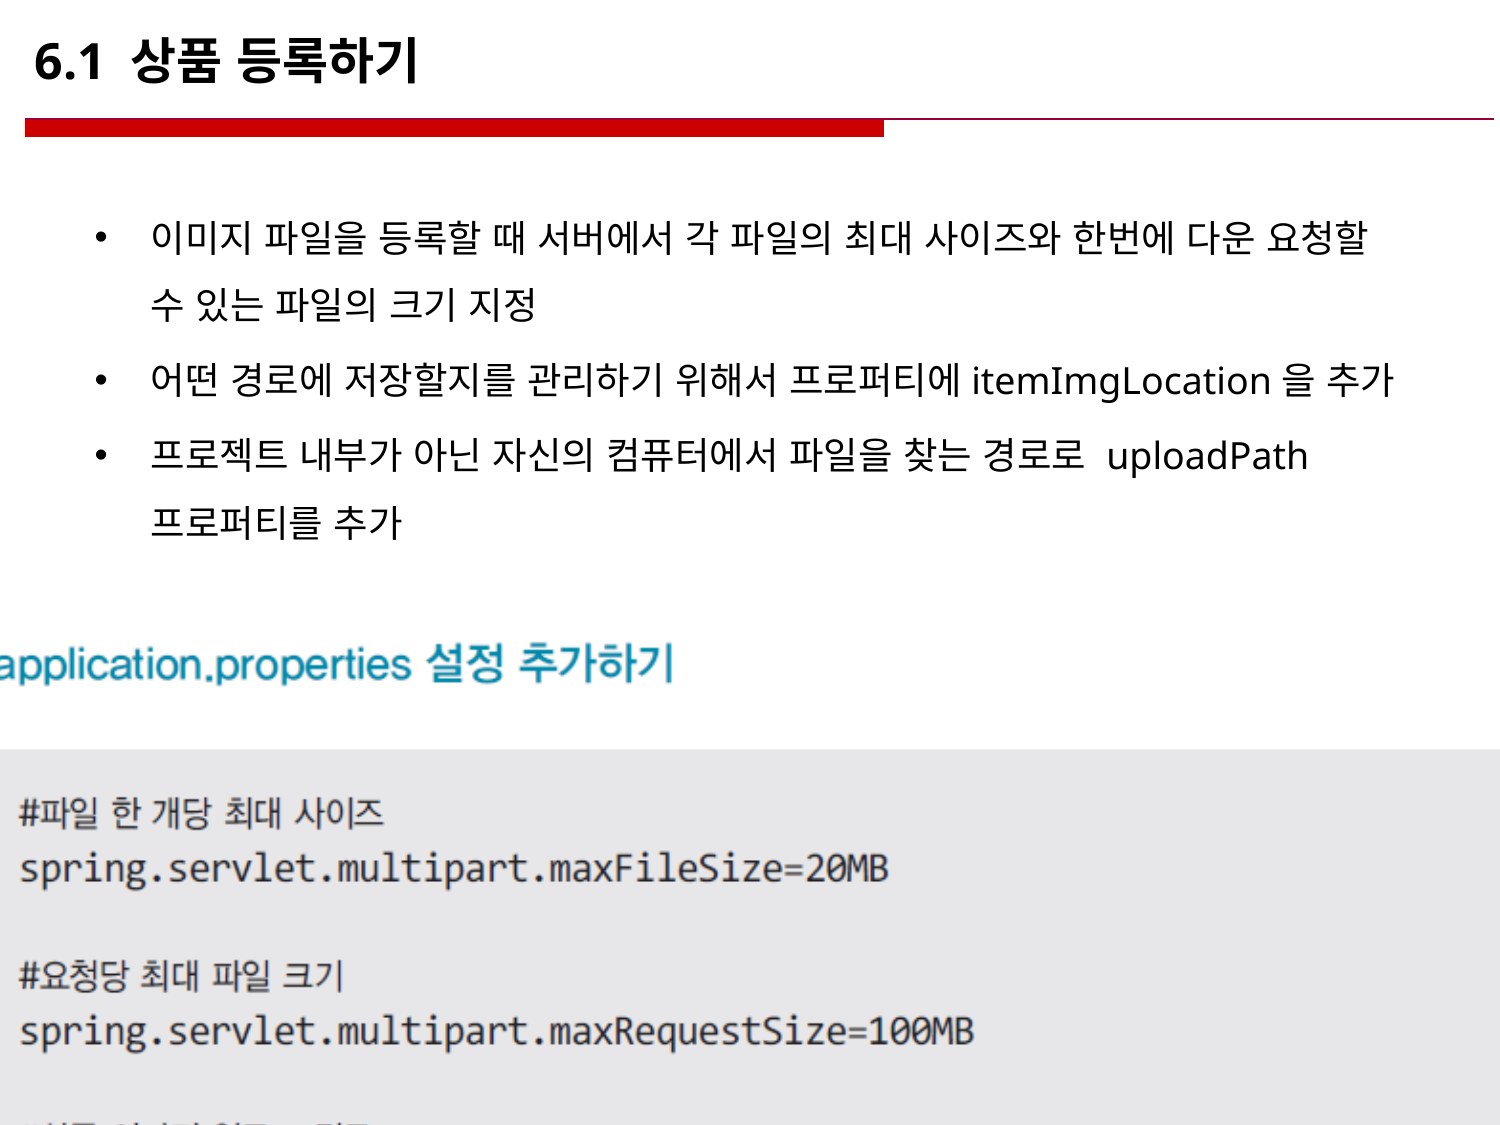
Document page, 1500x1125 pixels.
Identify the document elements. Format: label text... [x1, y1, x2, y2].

picture [0, 633, 1500, 1125]
text_box 이미지 파일을 등록할 때 서버에서 각 파일의 최대 사이즈와 한번에 다운 요청할 수 있는 파일의 크기 지정 어떤 경로에 저장할지를 관리하기 위해서 프로퍼티에itemImgLocation을 추가 프로젝트 내부가 아닌 자신의 컴퓨터에서 파일을 찾는 경로로 uploadPath 프로퍼티를 추가 [79, 184, 1430, 629]
title 6.1 상품 등록하기 [19, 23, 1370, 96]
